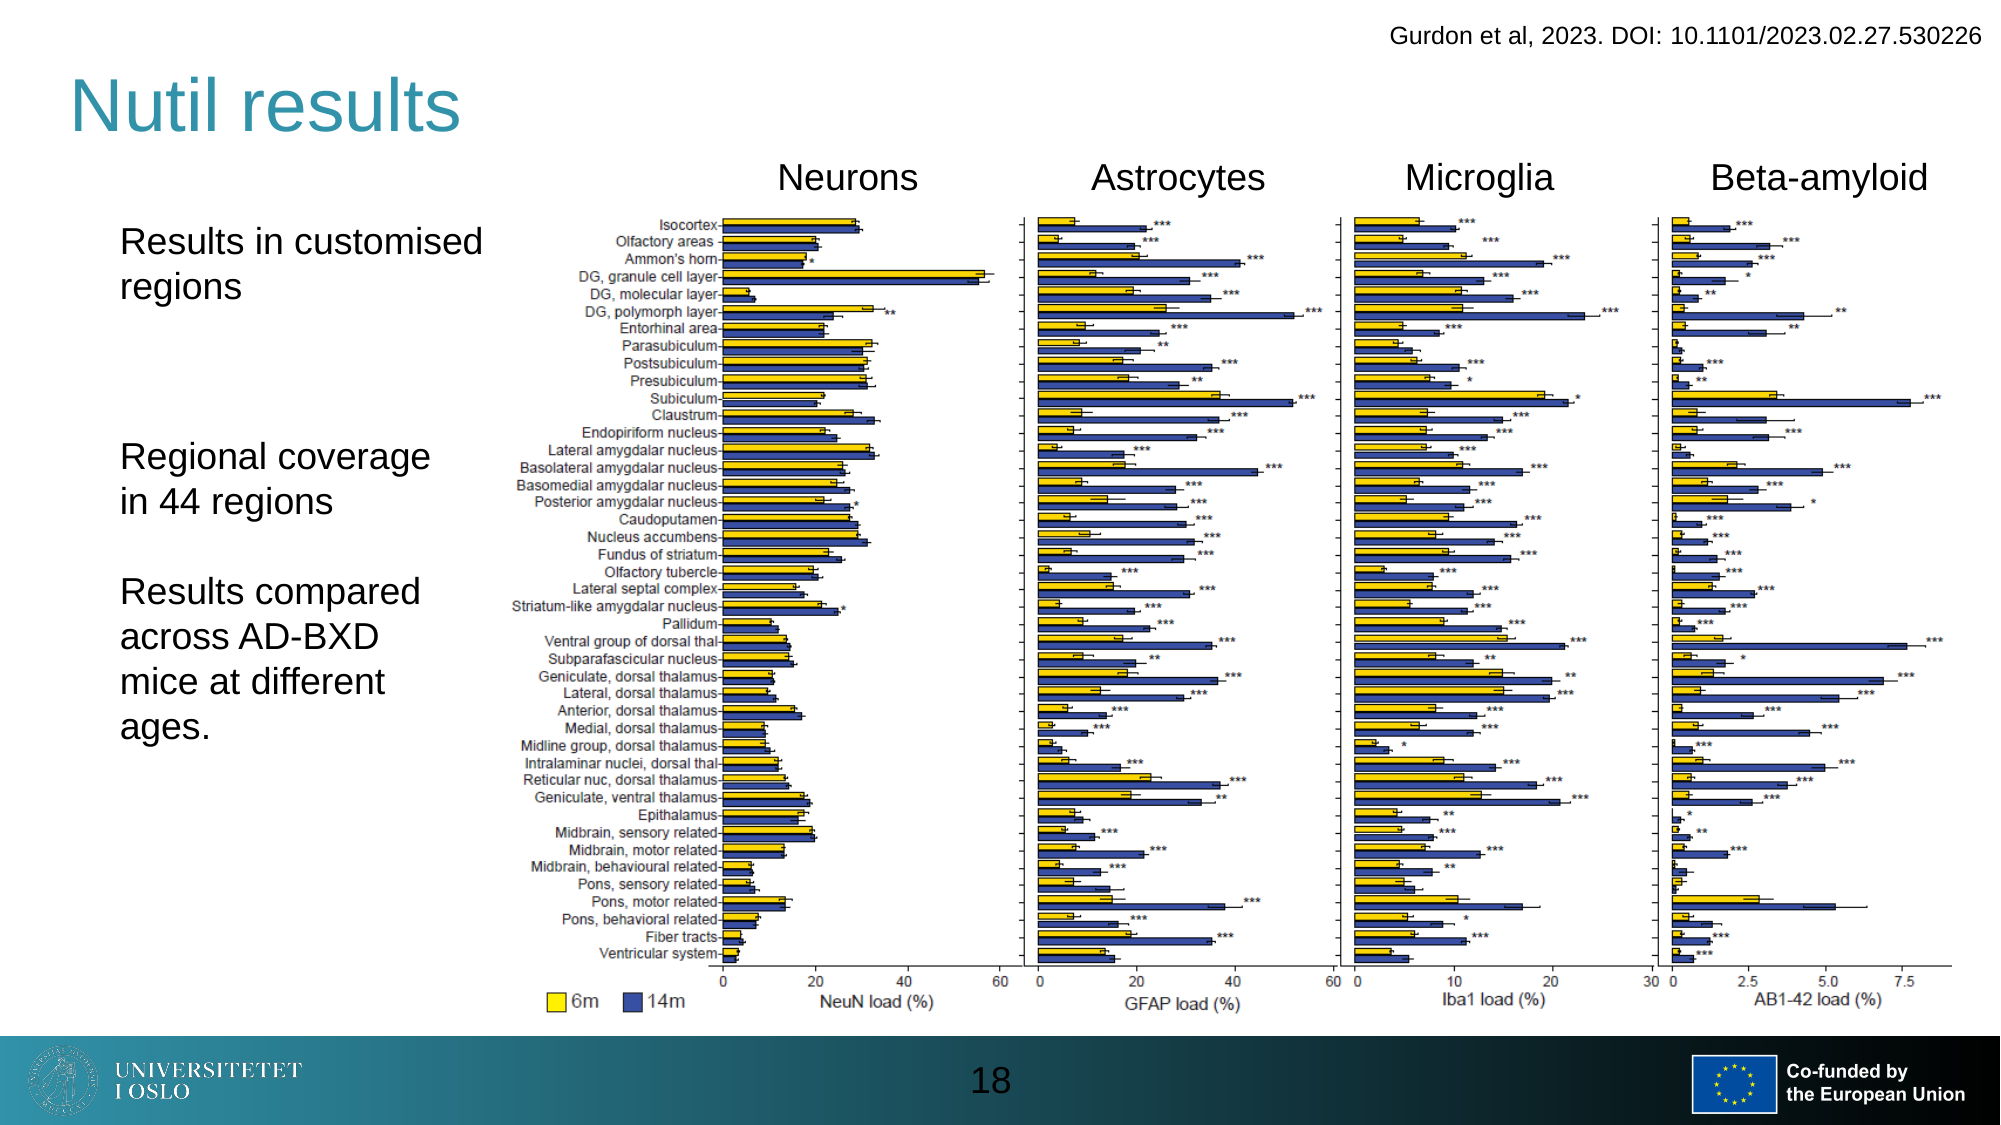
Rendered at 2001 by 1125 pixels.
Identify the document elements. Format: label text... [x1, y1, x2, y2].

title Nutil results [55, 48, 613, 155]
picture [1687, 1053, 1983, 1116]
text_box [487, 145, 2000, 1023]
slide_number 18 [955, 1049, 1045, 1109]
text_box Results in customised regions [105, 209, 482, 315]
picture [0, 972, 375, 1125]
text_box Regional coverage in 44 regions Results compared across AD-BXD mice at different ages. [105, 424, 456, 755]
text_box Gurdon et al, 2023. DOI: 10.1101/2023.02.27.530226 [1374, 12, 1999, 58]
